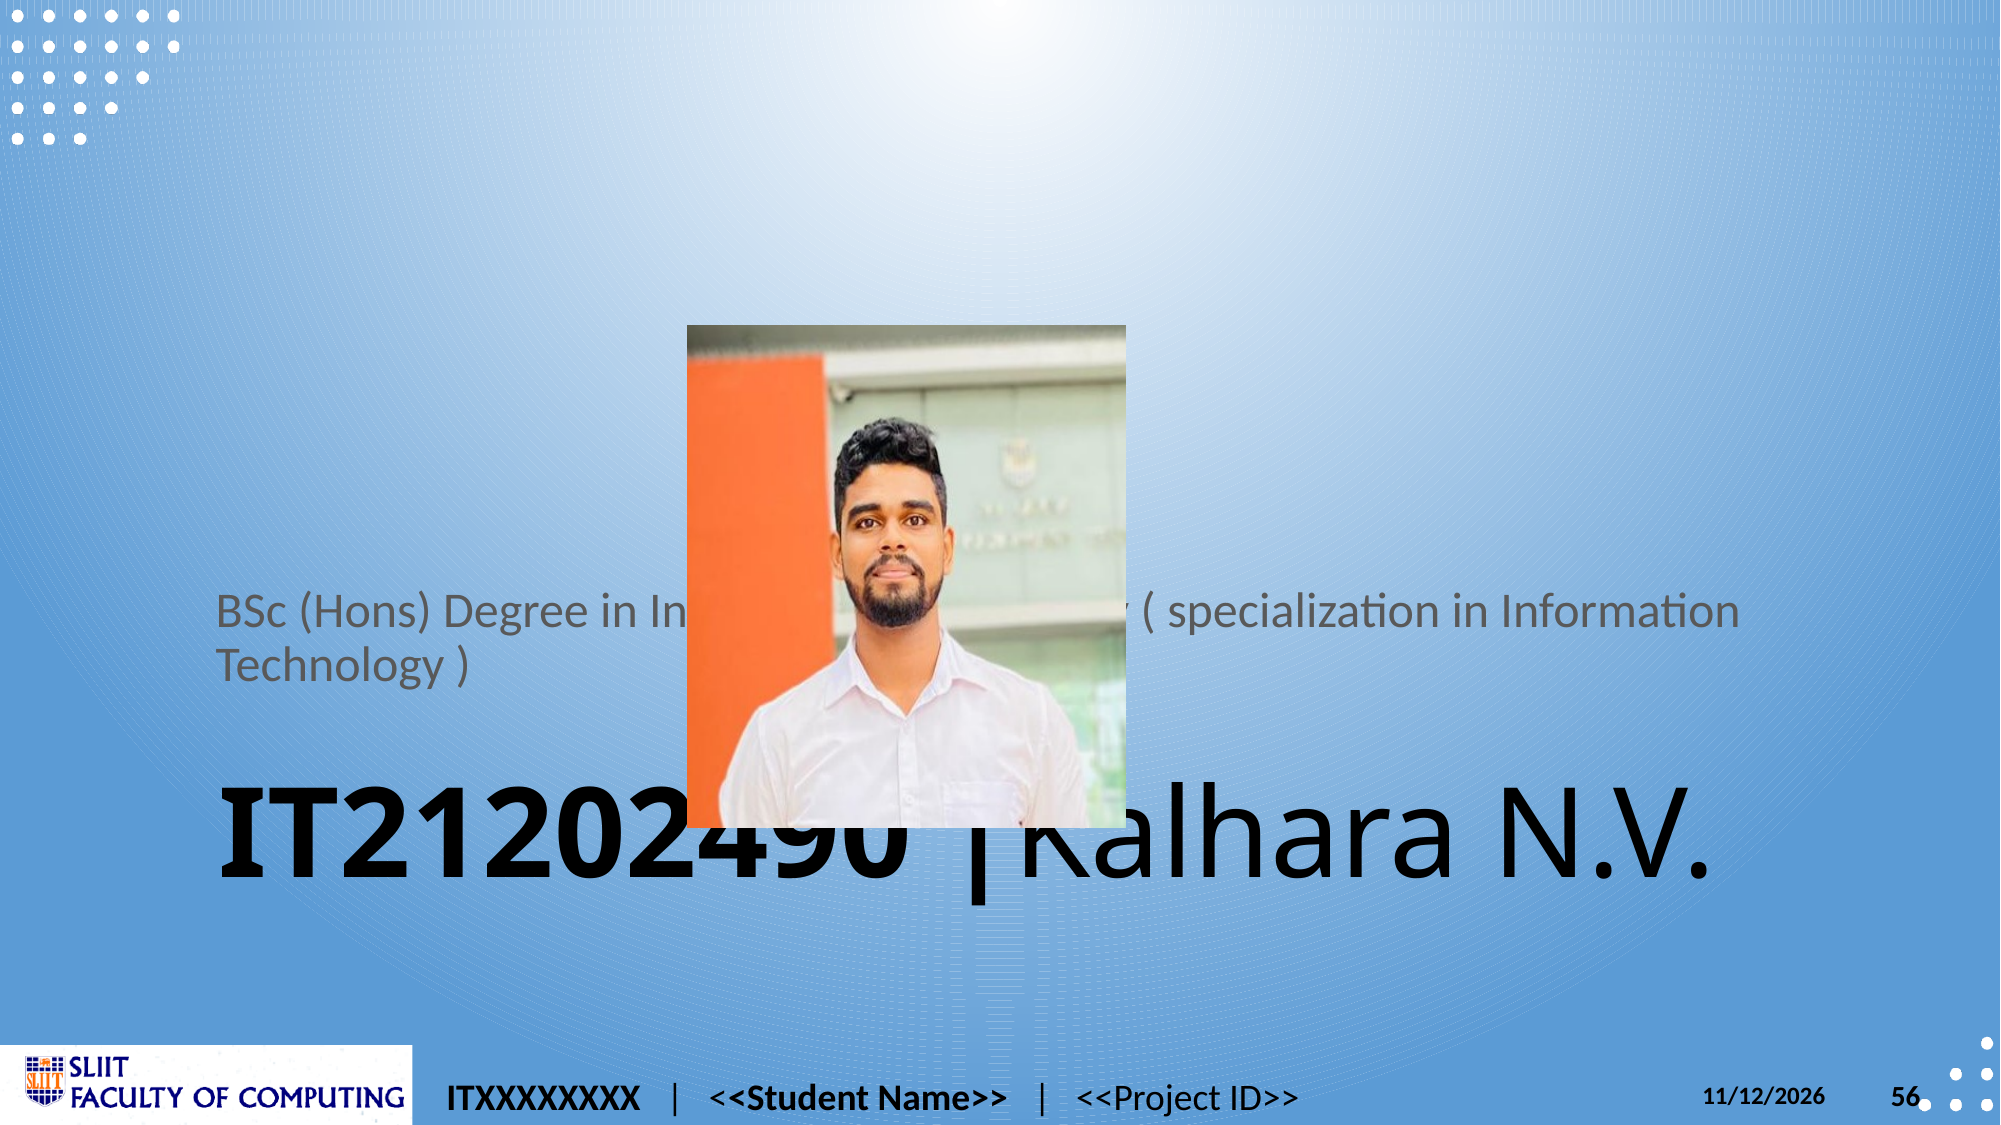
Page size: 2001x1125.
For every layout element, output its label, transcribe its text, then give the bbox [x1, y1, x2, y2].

text_box [1887, 1036, 2000, 1125]
picture [0, 1045, 413, 1125]
list BSc (Hons) Degree in Information Technology ( specialization in Information Technology ) [1126, 576, 1901, 823]
picture [687, 325, 1126, 828]
title IT21202490 |Kalhara N.V. [203, 823, 1863, 913]
list BSc (Hons) Degree in Information Technology ( specialization in Information Technology ) [200, 576, 687, 823]
text_box [0, 0, 180, 145]
